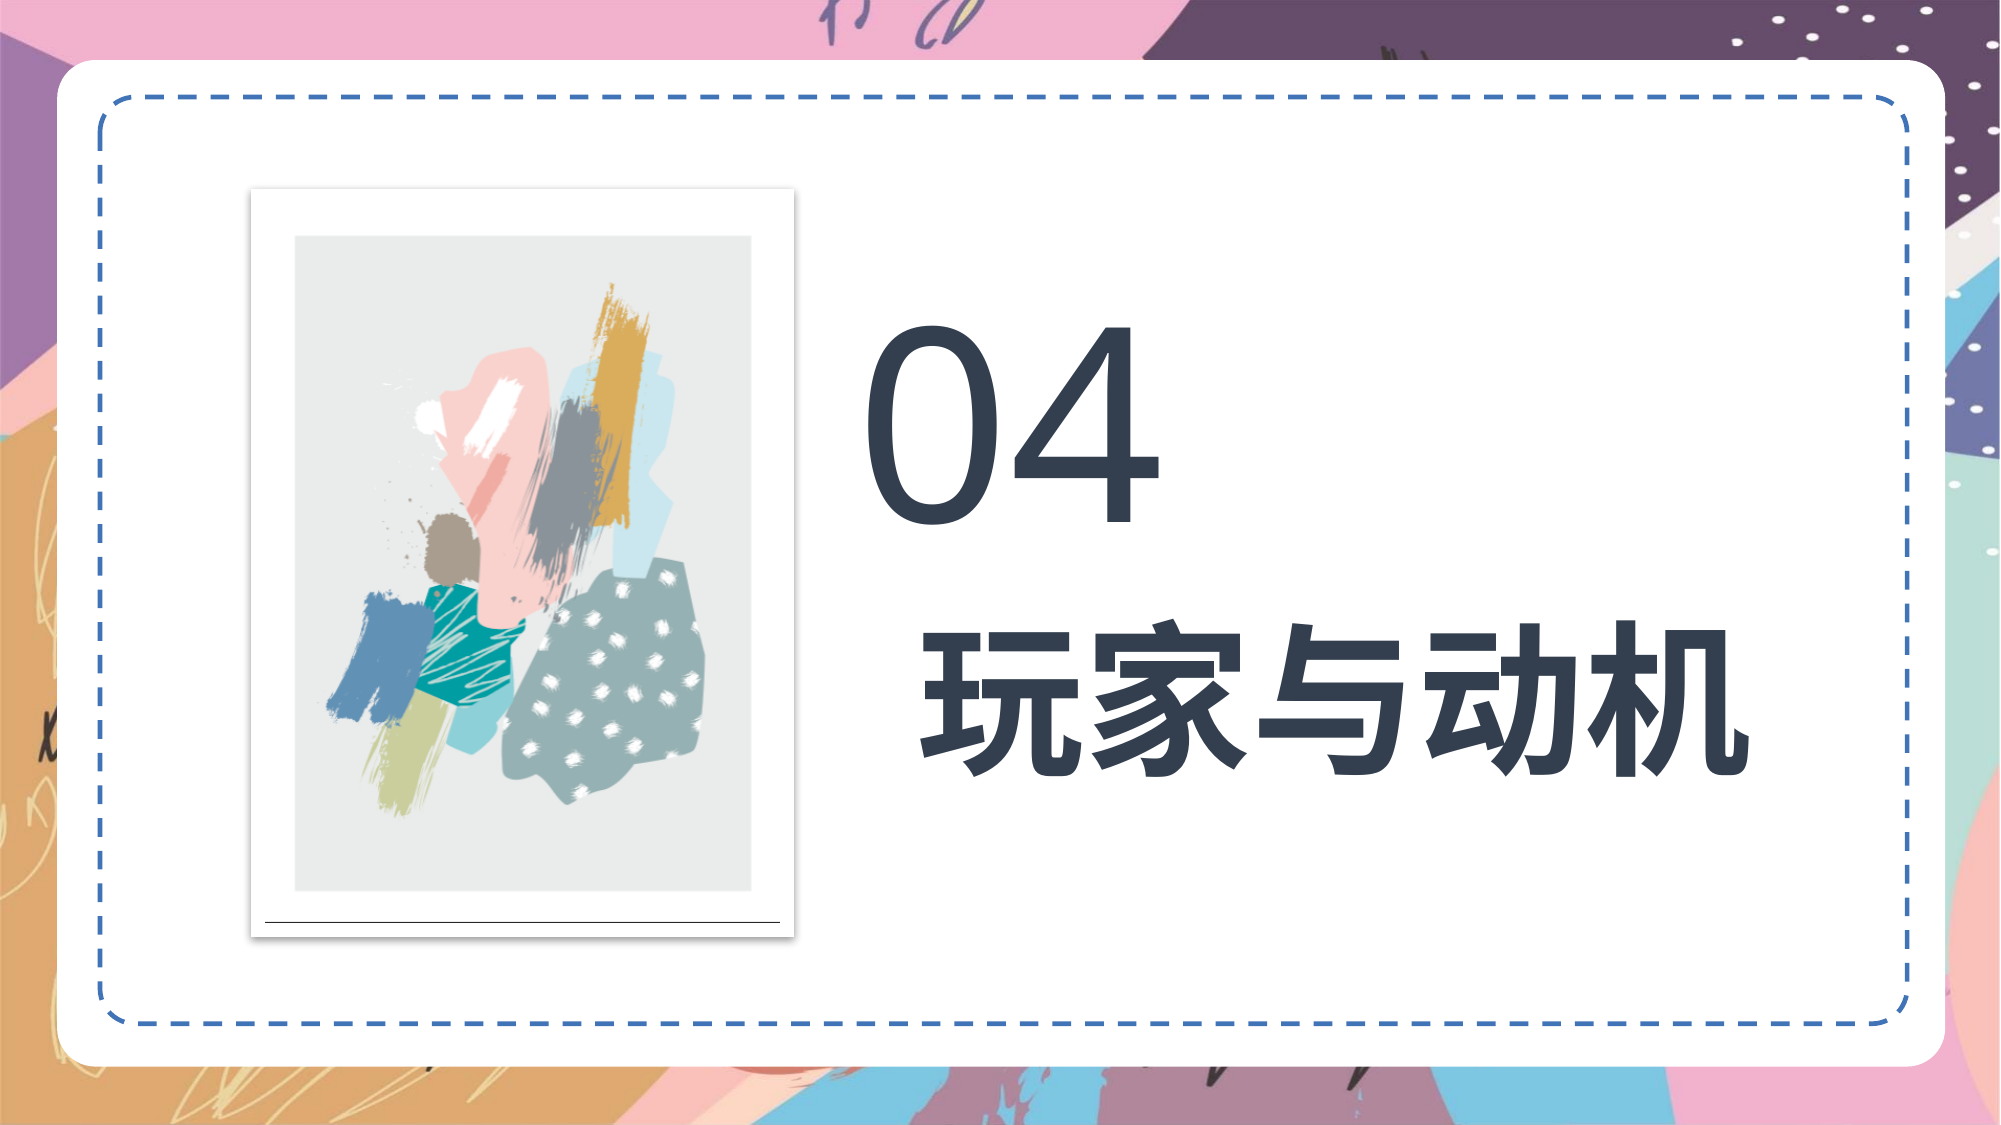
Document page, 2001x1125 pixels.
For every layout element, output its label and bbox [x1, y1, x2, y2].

text_box [57, 60, 1946, 1067]
picture [0, 0, 2000, 1125]
